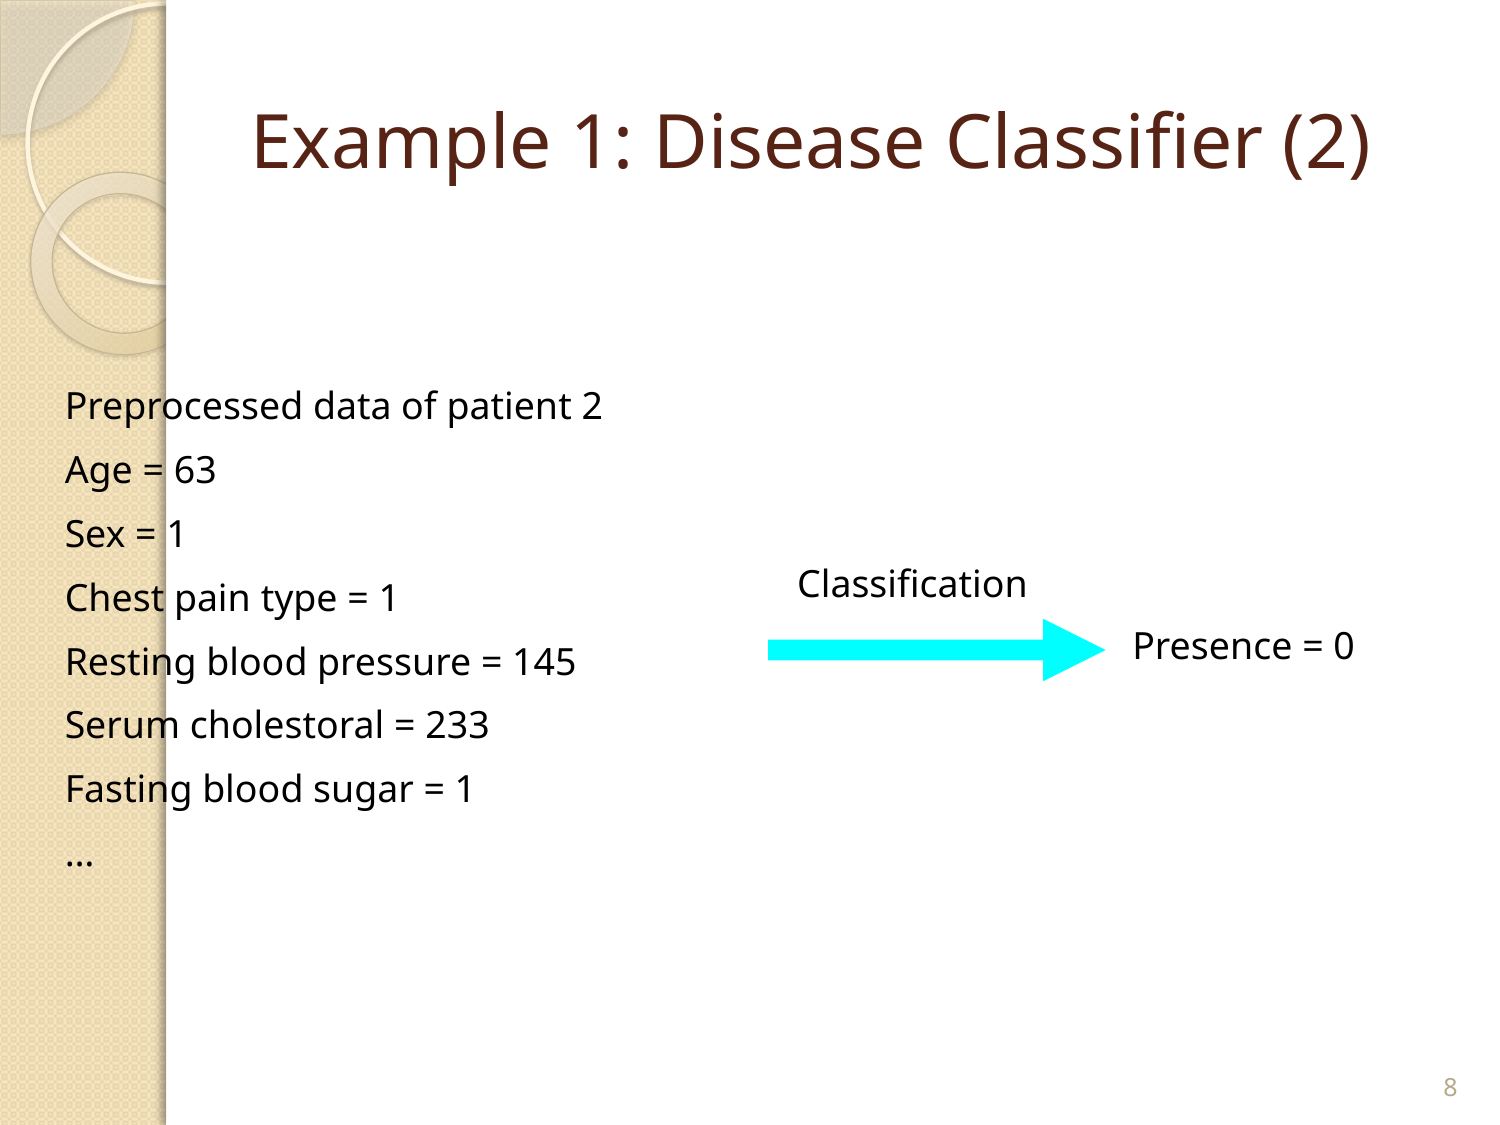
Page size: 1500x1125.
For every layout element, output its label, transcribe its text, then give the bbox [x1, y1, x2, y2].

text_box Classification [774, 552, 1050, 612]
text_box [768, 643, 1106, 657]
text_box Preprocessed data of patient 2 Age = 63 Sex = 1 Chest pain type = 1 Resting blood pressure = 145 Serum cholestoral = 233 Fasting blood sugar = 1 … [50, 374, 763, 882]
title Example 1: Disease Classifier (2) [235, 45, 1466, 233]
text_box Presence = 0 [1112, 614, 1375, 675]
slide_number 8 [1413, 1034, 1488, 1113]
